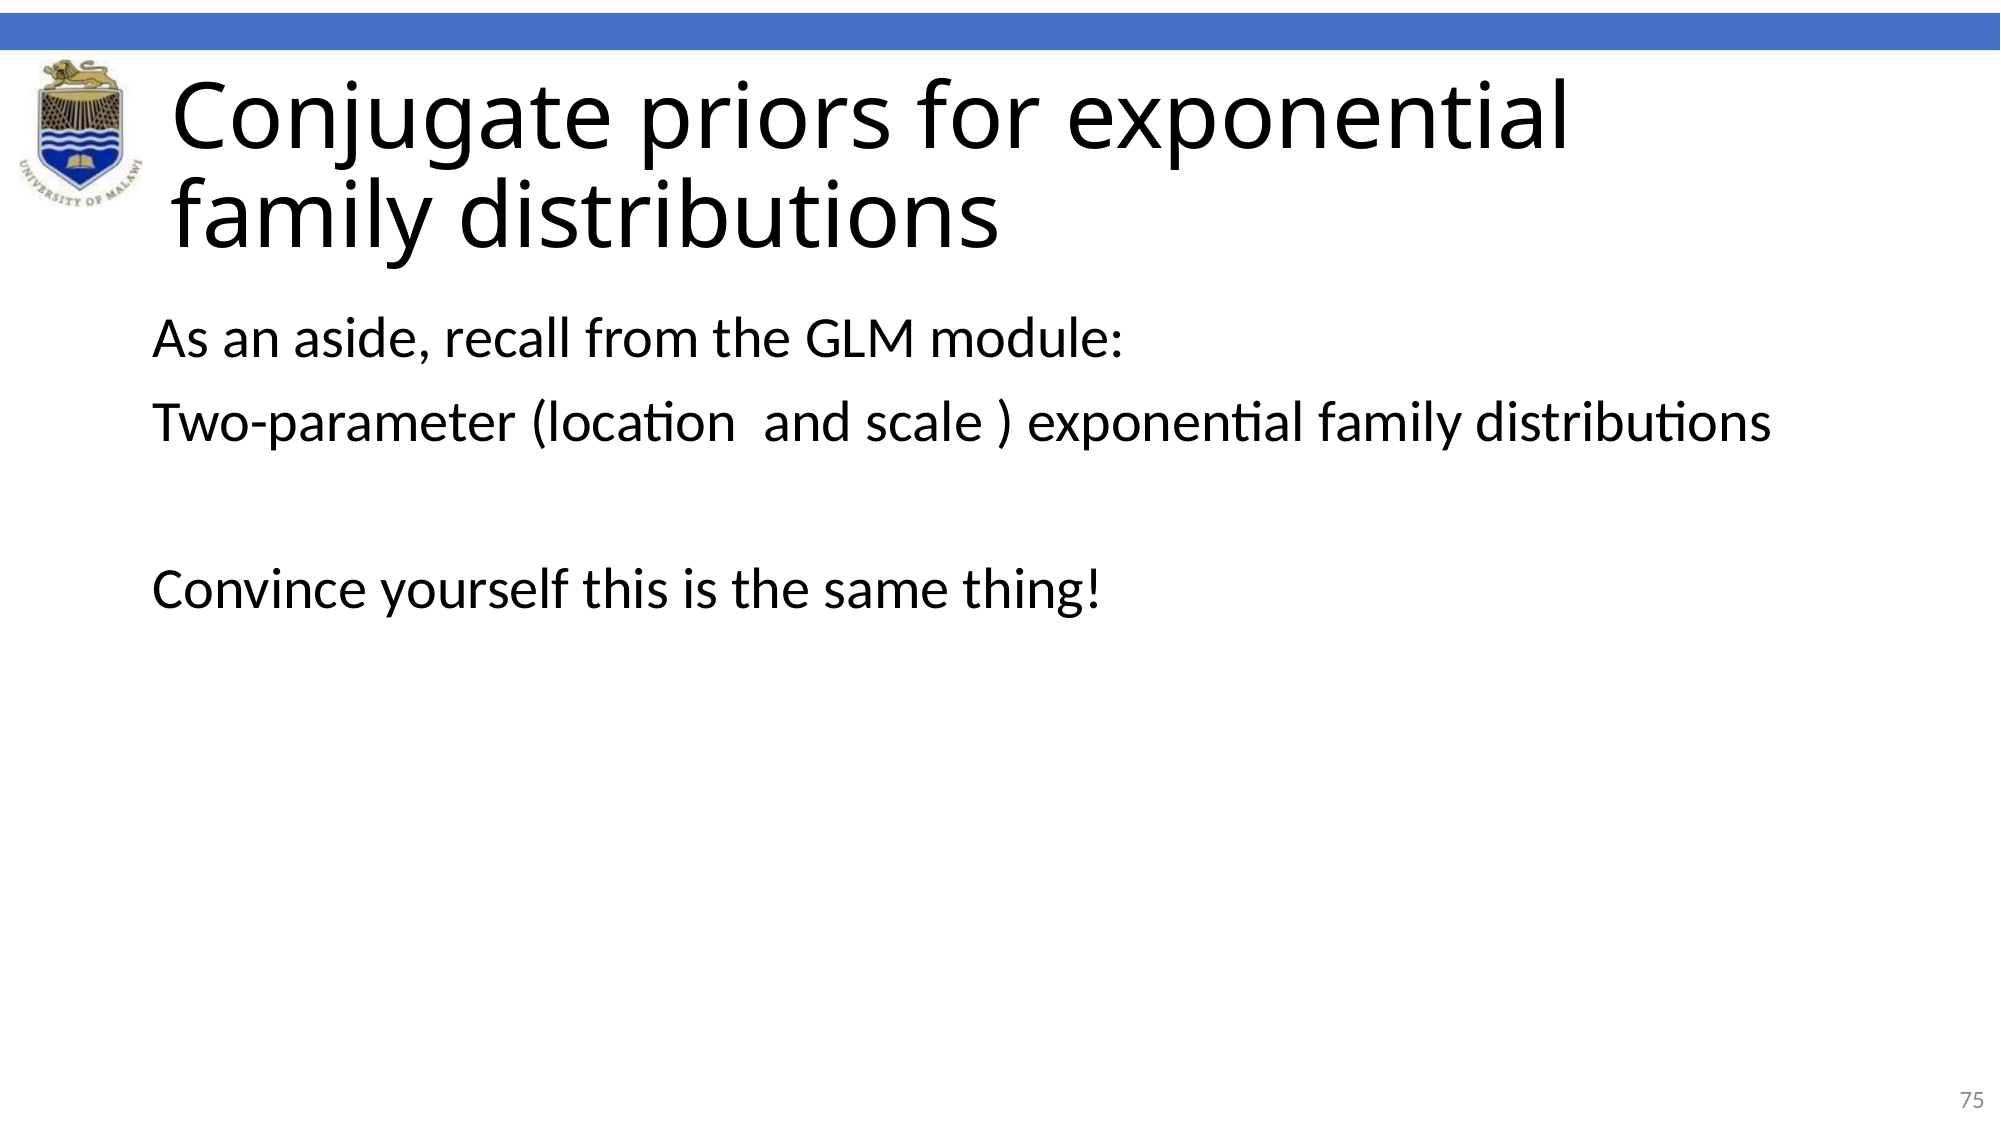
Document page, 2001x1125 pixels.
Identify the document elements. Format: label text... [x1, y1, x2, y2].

title Conjugate priors for exponential family distributions [155, 59, 1851, 278]
list As an aside, recall from the GLM module: Two-parameter (location and scale ) exponential family distributions Convince yourself this is the same thing! [137, 299, 1863, 1066]
slide_number 75 [1550, 1073, 2000, 1125]
picture [19, 59, 143, 207]
